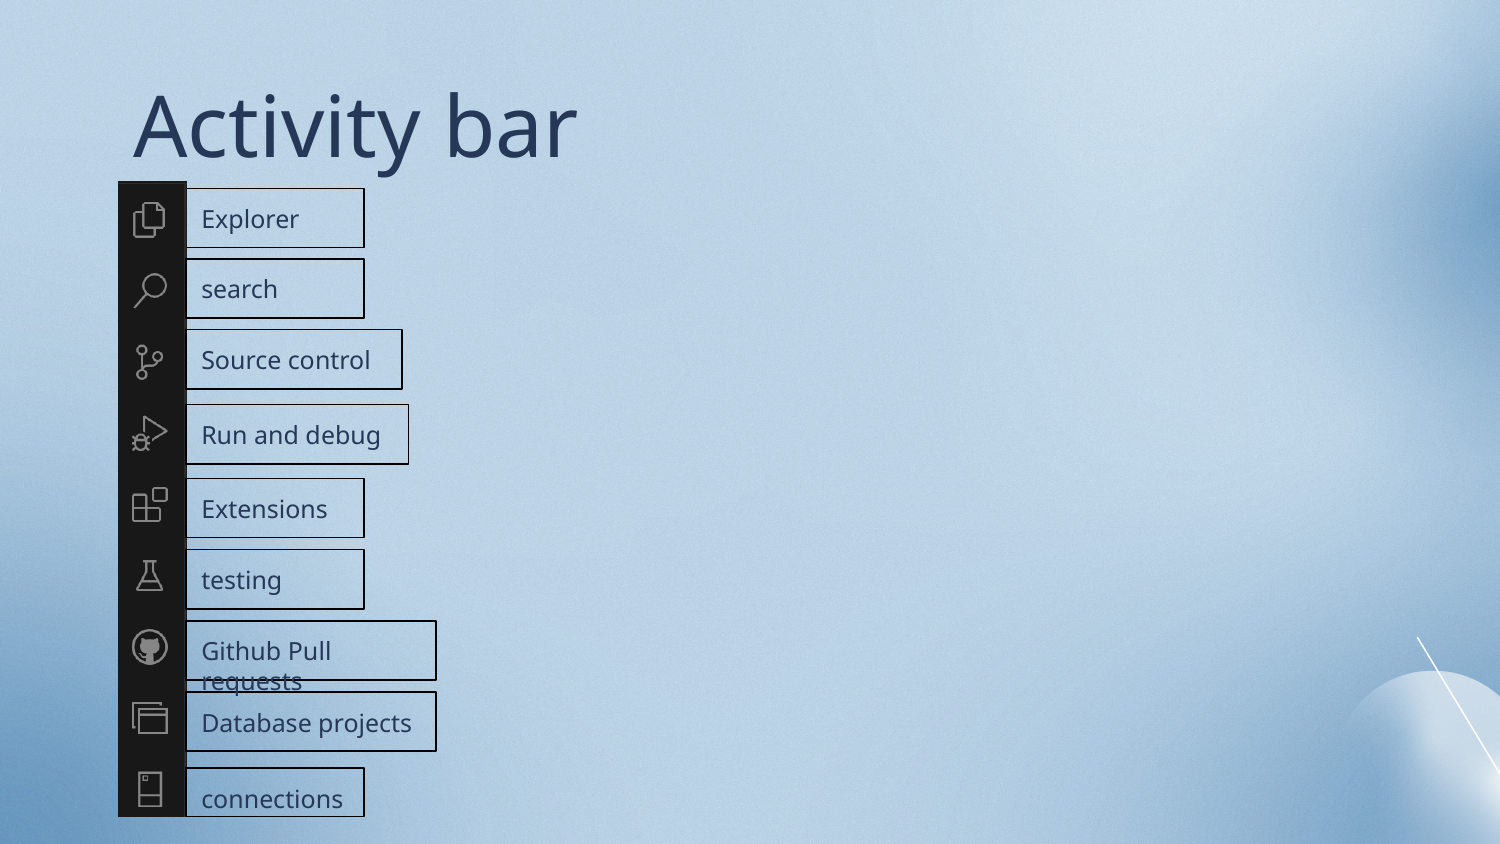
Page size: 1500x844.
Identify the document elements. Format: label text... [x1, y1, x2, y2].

list Explorer [191, 188, 364, 248]
list search [191, 259, 364, 319]
list testing [191, 549, 364, 609]
list Database projects [191, 692, 437, 752]
list Source control [191, 329, 403, 389]
title Activity bar [118, 57, 1382, 152]
list connections [191, 768, 364, 817]
list Run and debug [191, 404, 409, 464]
picture [0, 0, 1500, 844]
list Extensions [191, 478, 364, 538]
list Github Pull requests [191, 620, 437, 681]
